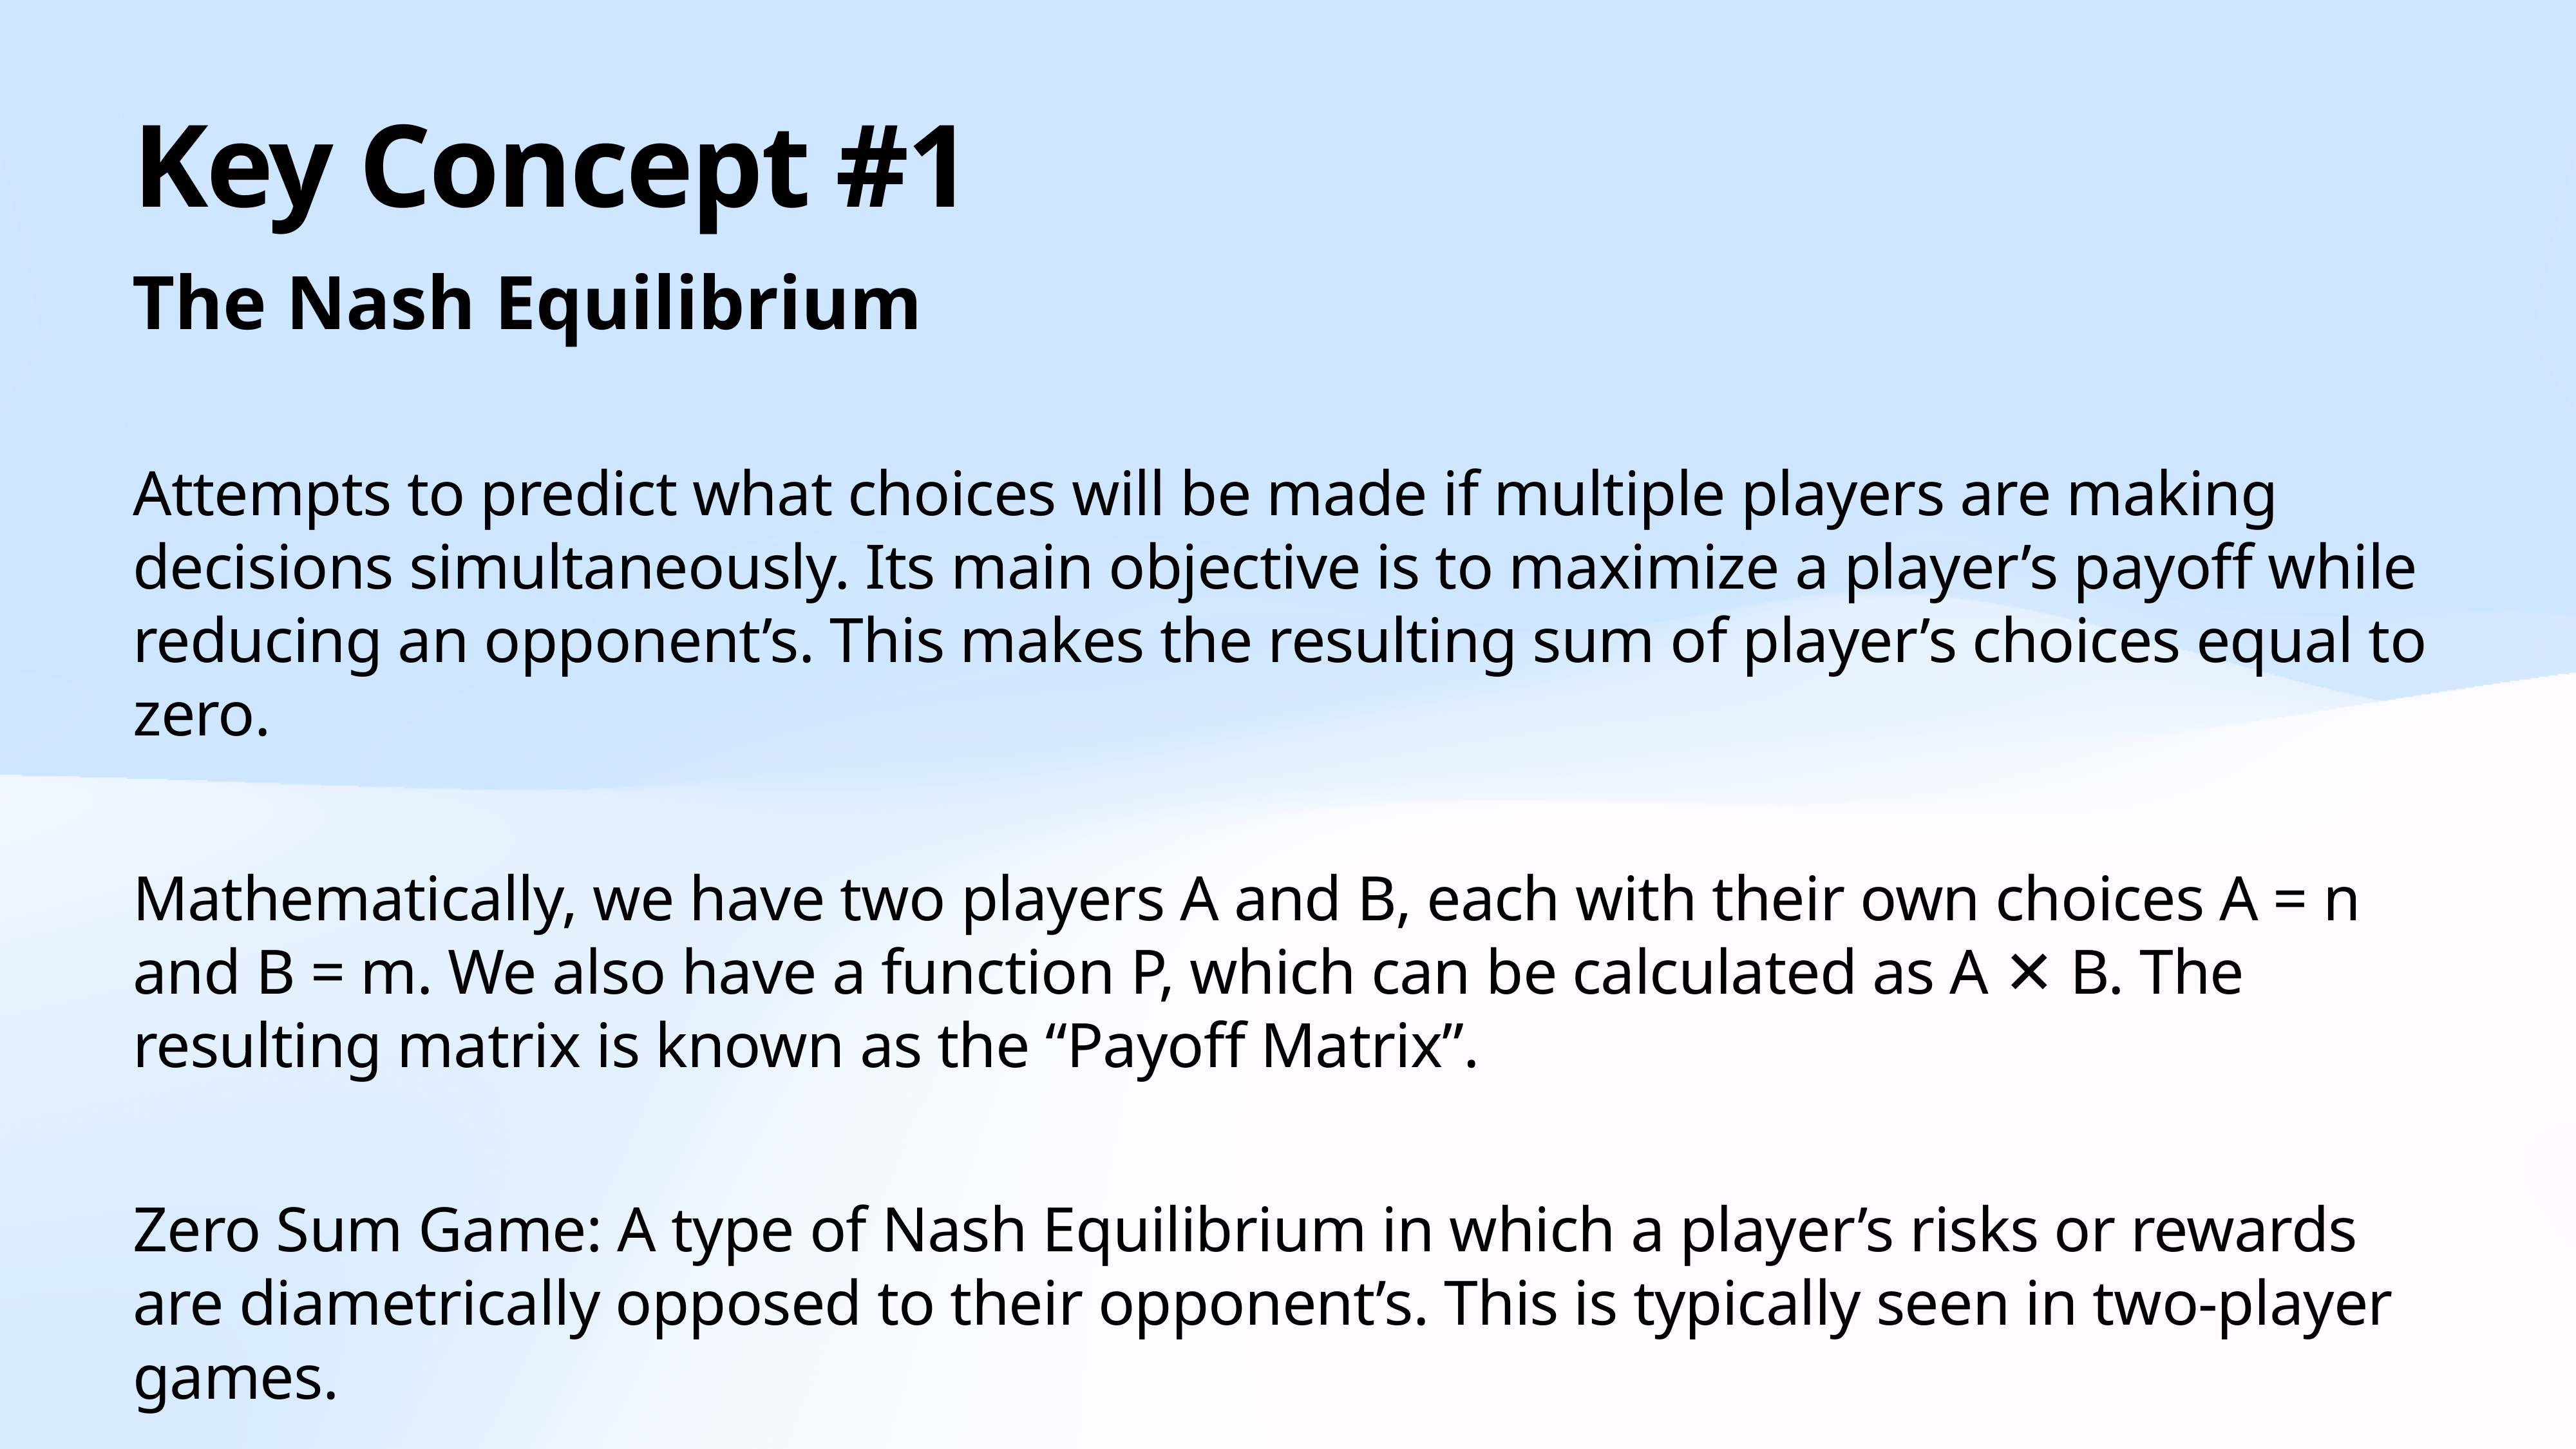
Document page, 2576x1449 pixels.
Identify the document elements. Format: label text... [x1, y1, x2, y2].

title Key Concept #1 [127, 113, 2449, 250]
picture [0, 0, 2576, 1449]
list The Nash Equilibrium [127, 250, 2449, 350]
list Attempts to predict what choices will be made if multiple players are making decisions simultaneously. Its main objective is to maximize a player’s payoff while reducing an opponent’s. This makes the resulting sum of player’s choices equal to zero. Mathematically, we have two players A and B, each with their own choices A = n and B = m. We also have a function P, which can be calculated as A ✕ B. The resulting matrix is known as the “Payoff Matrix”. Zero Sum Game: A type of Nash Equilibrium in which a player’s risks or rewards are diametrically opposed to their opponent’s. This is typically seen in two-player games. [127, 448, 2449, 1321]
